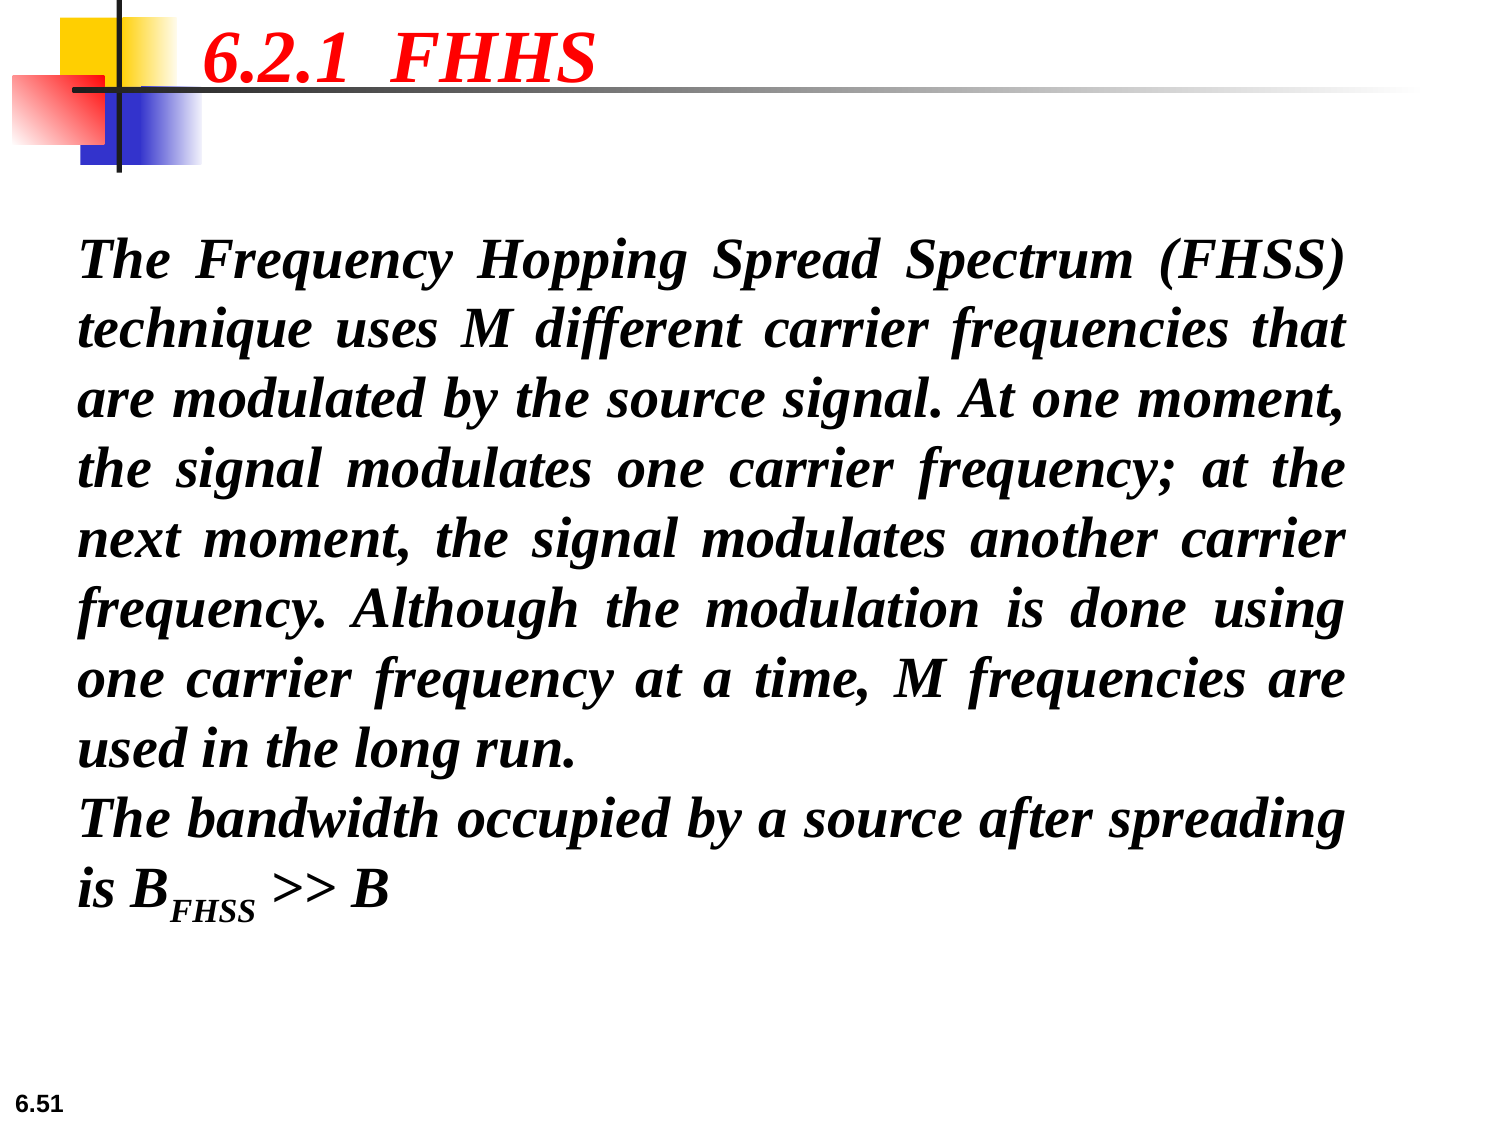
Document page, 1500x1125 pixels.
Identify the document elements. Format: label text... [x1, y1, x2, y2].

text_box [72, 87, 187, 93]
text_box 6.2.1 FHHS [187, 0, 614, 105]
text_box The Frequency Hopping Spread Spectrum (FHSS) technique uses M different carrier frequencies that are modulated by the source signal. At one moment, the signal modulates one carrier frequency; at the next moment, the signal modulates another carrier frequency. Although the modulation is done using one carrier frequency at a time, M frequencies are used in the long run. The bandwidth occupied by a source after spreading is BFHSS >> B [62, 212, 1363, 937]
text_box [122, 93, 141, 165]
text_box [141, 93, 202, 165]
text_box [122, 17, 177, 86]
text_box [60, 17, 116, 86]
text_box [80, 93, 116, 165]
text_box 6.‹#› [0, 1049, 313, 1125]
text_box [12, 75, 105, 145]
text_box [116, 93, 122, 173]
text_box [116, 0, 122, 87]
text_box [614, 87, 1423, 93]
